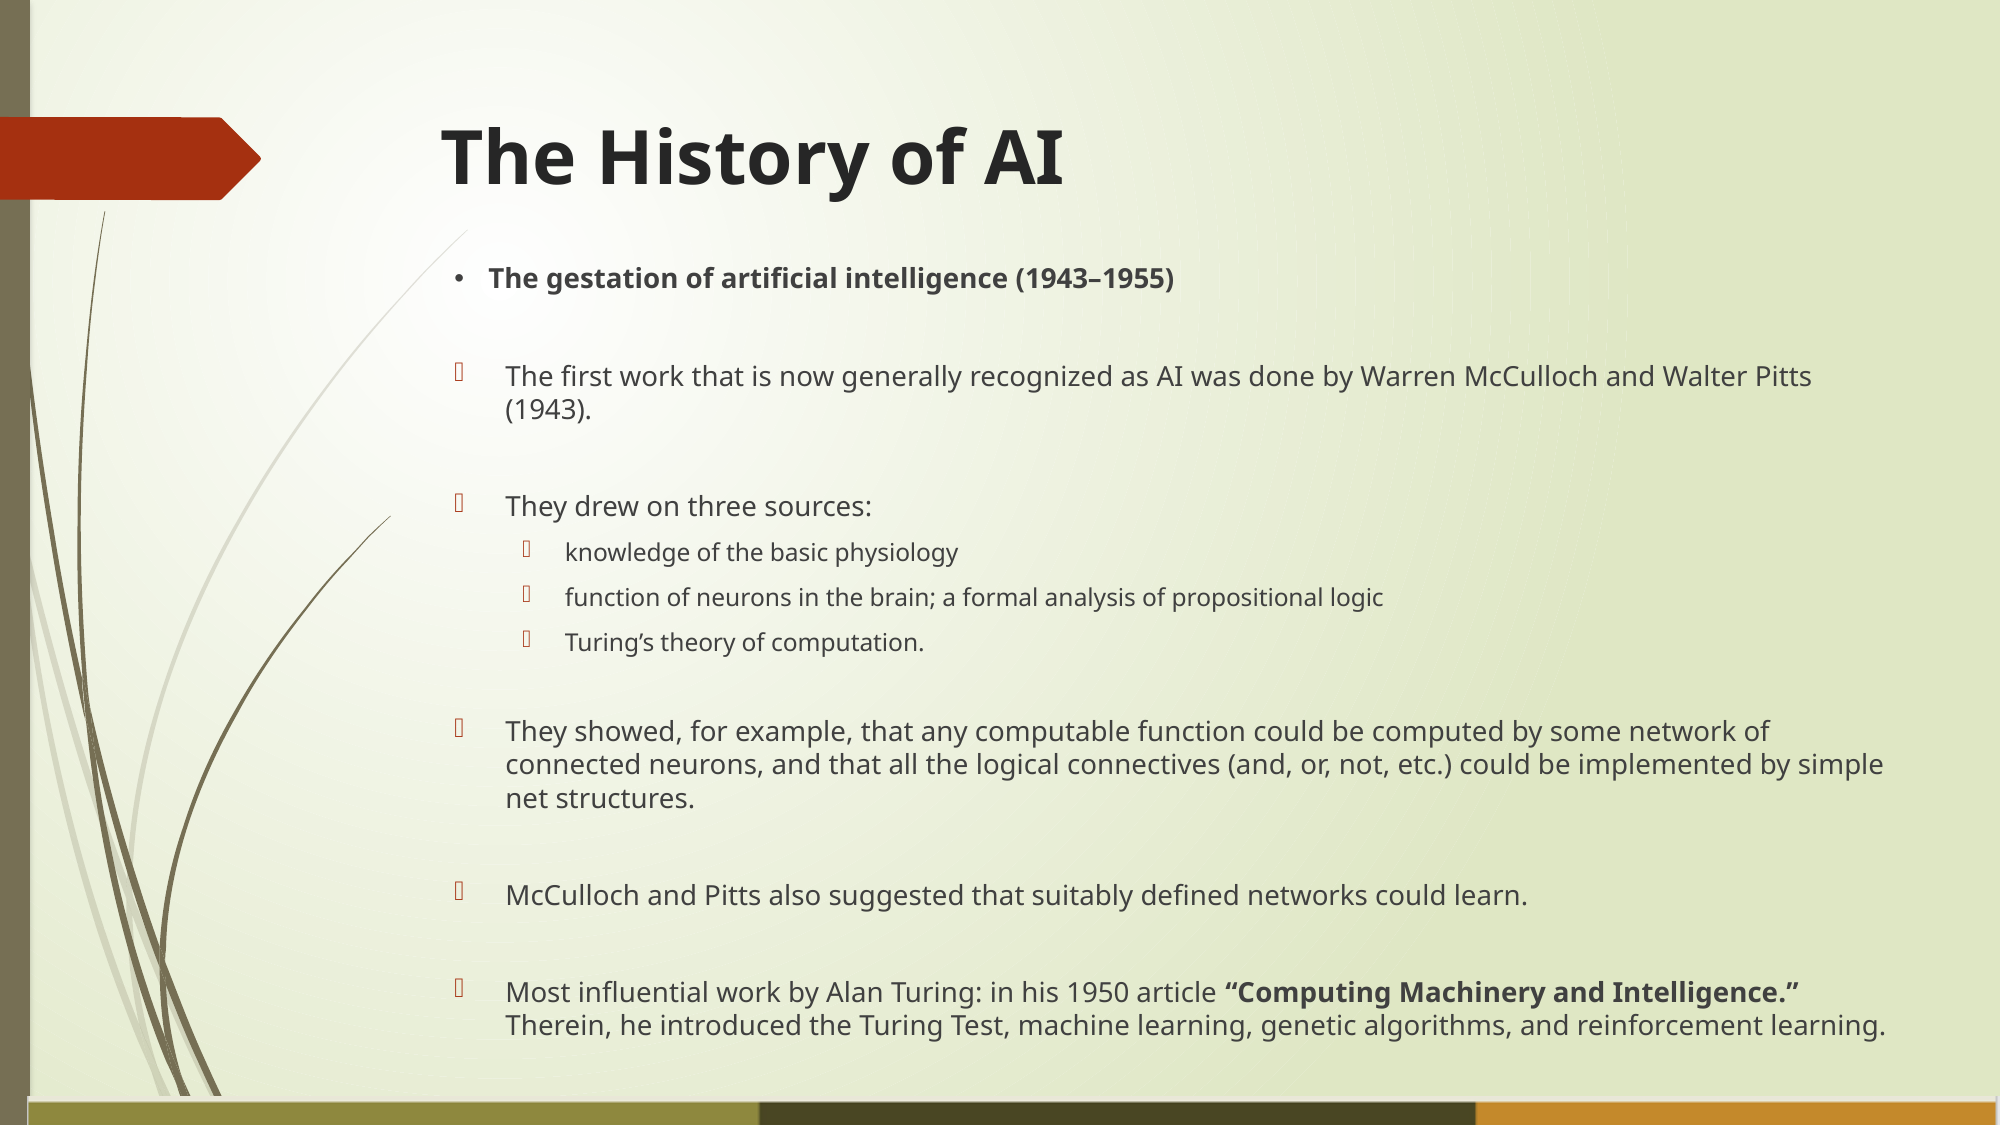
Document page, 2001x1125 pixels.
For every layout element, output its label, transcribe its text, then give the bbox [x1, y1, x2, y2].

picture [27, 1096, 2000, 1125]
title The History of AI [425, 102, 1888, 313]
list The gestation of artificial intelligence (1943–1955) The first work that is now generally recognized as AI was done by Warren McCulloch and Walter Pitts (1943). They drew on three sources: knowledge of the basic physiology function of neurons in the brain; a formal analysis of propositional logic Turing’s theory of computation. They showed, for example, that any computable function could be computed by some network of connected neurons, and that all the logical connectives (and, or, not, etc.) could be implemented by simple net structures. McCulloch and Pitts also suggested that suitably defined networks could learn. Most influential work by Alan Turing: in his 1950 article “Computing Machinery and Intelligence.” Therein, he introduced the Turing Test, machine learning, genetic algorithms, and reinforcement learning. [439, 253, 1909, 1075]
